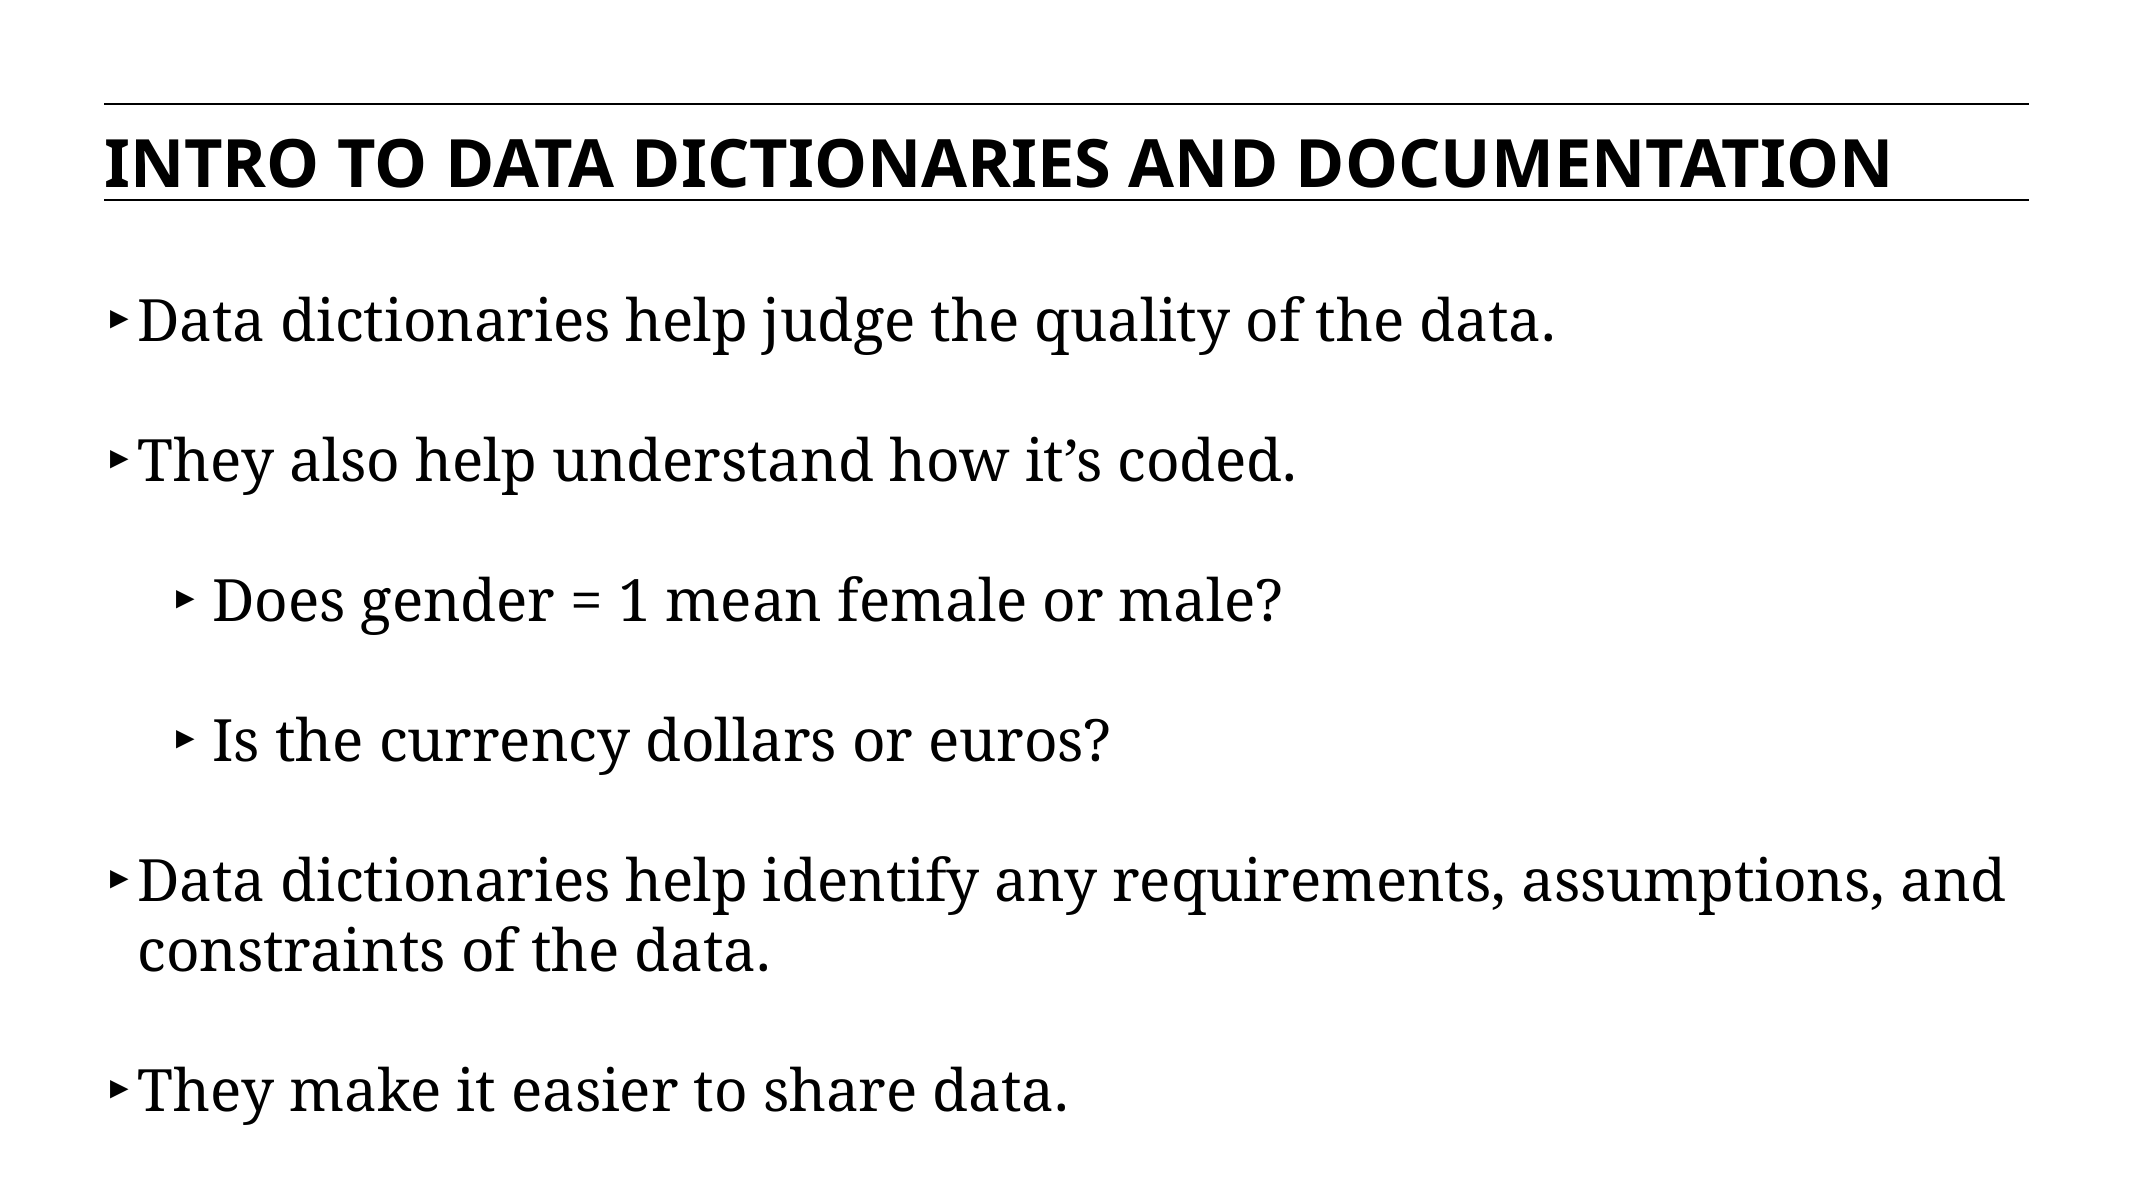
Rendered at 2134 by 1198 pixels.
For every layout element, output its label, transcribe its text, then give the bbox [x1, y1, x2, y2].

text_box INTRO TO DATA DICTIONARIES AND DOCUMENTATION [104, 120, 2030, 192]
list Data dictionaries help judge the quality of the data. They also help understand how it’s coded. Does gender = 1 mean female or male? Is the currency dollars or euros? Data dictionaries help identify any requirements, assumptions, and constraints of the data. They make it easier to share data. [104, 213, 2030, 839]
